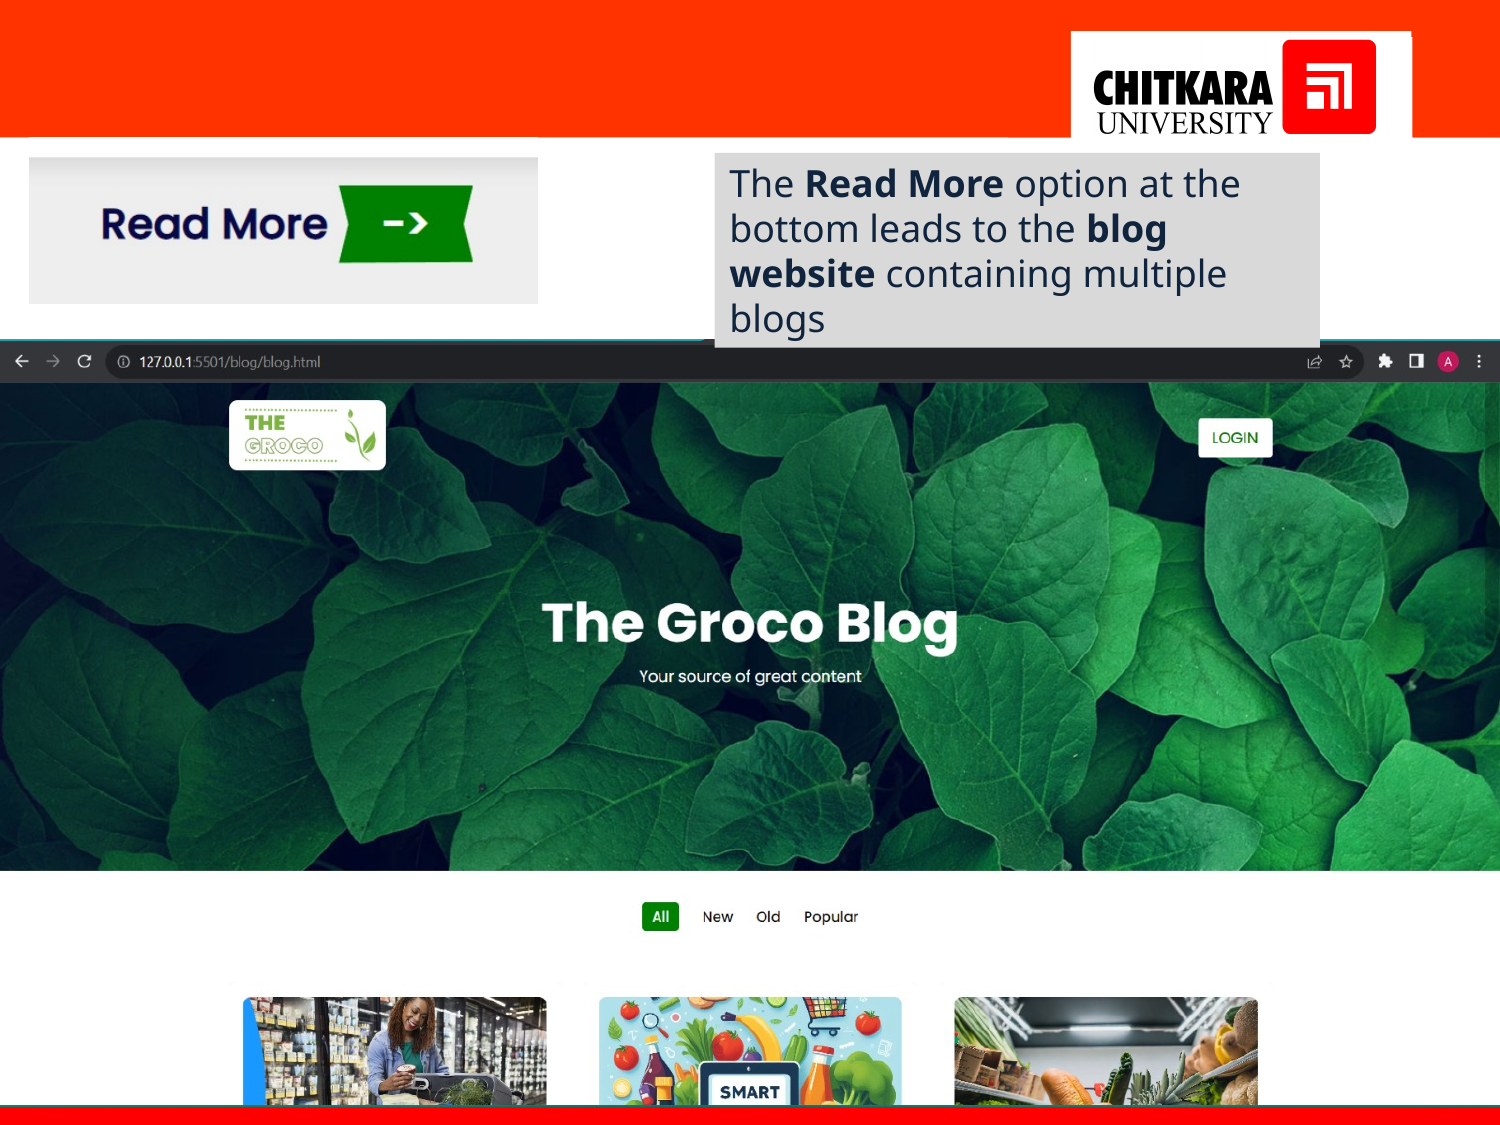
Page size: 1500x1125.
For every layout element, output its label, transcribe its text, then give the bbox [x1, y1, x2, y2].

text_box The Read More option at the bottom leads to the blog website containing multiple blogs [714, 152, 1320, 337]
picture [1074, 37, 1391, 138]
picture [0, 338, 1500, 1108]
picture [29, 136, 538, 304]
